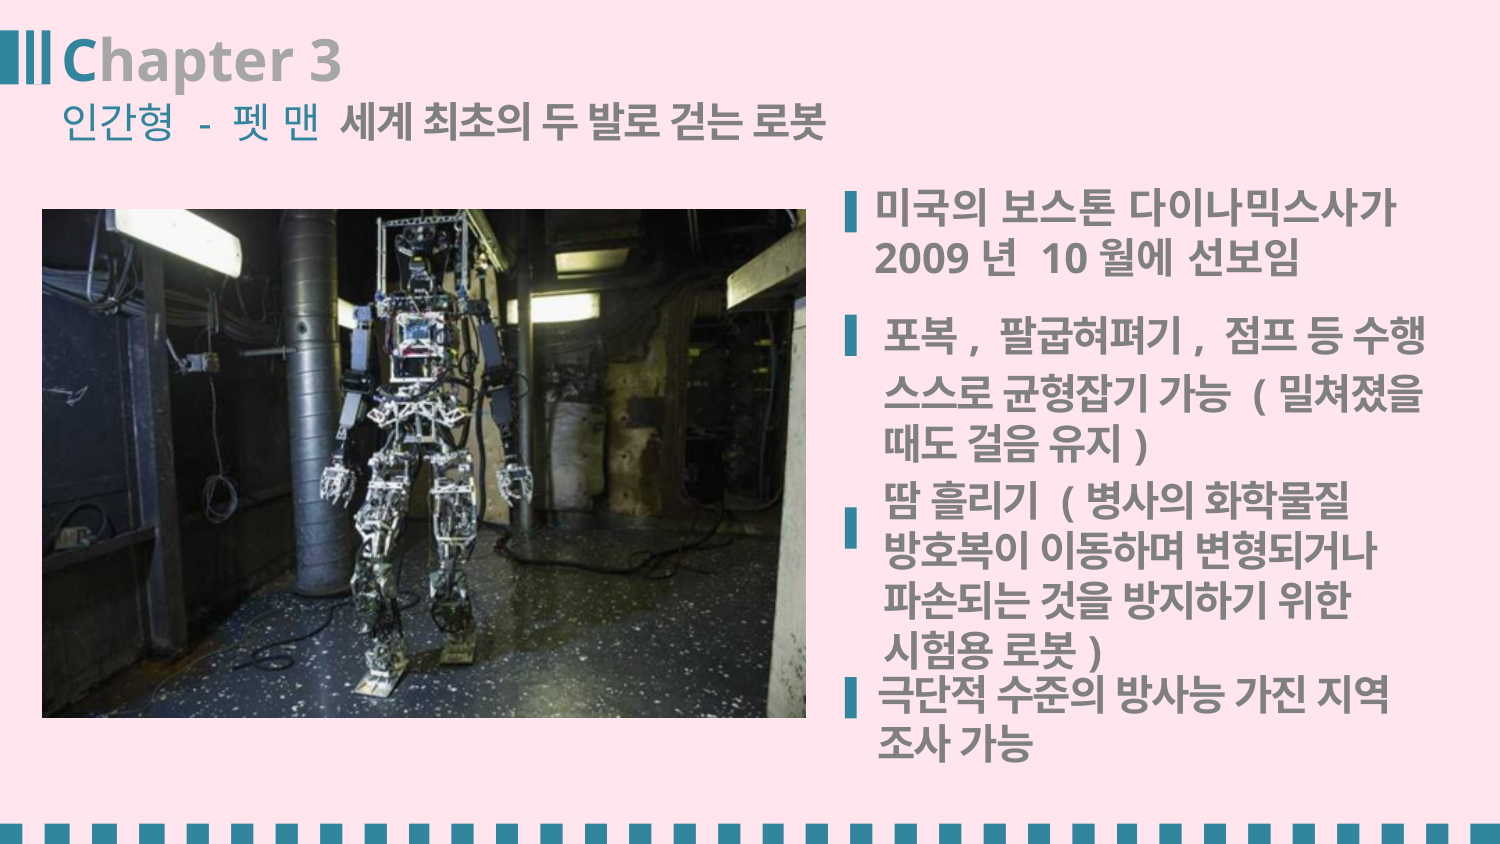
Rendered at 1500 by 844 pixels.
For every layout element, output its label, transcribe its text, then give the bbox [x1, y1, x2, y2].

text_box 인간형 - 펫 맨 [46, 84, 733, 160]
text_box 땀 흘리기 (병사의 화학물질 방호복이 이동하며 변형되거나 파손되는 것을 방지하기 위한 시험용 로봇) [869, 492, 1476, 658]
text_box [843, 675, 859, 720]
text_box [843, 505, 859, 551]
picture [42, 208, 806, 718]
text_box 포복, 팔굽혀펴기, 점프 등 수행 스스로 균형잡기 가능 (밀쳐졌을 때도 걸음 유지) [869, 305, 1476, 472]
text_box 극단적 수준의 방사능 가진 지역 조사 가능 [862, 635, 1470, 801]
text_box 세계 최초의 두 발로 걷는 로봇 [324, 107, 899, 193]
text_box [843, 193, 859, 235]
text_box Chapter 3 [46, 16, 733, 84]
text_box [843, 312, 859, 358]
text_box 미국의 보스톤 다이나믹스사가 2009년 10월에 선보임 [859, 174, 1500, 290]
